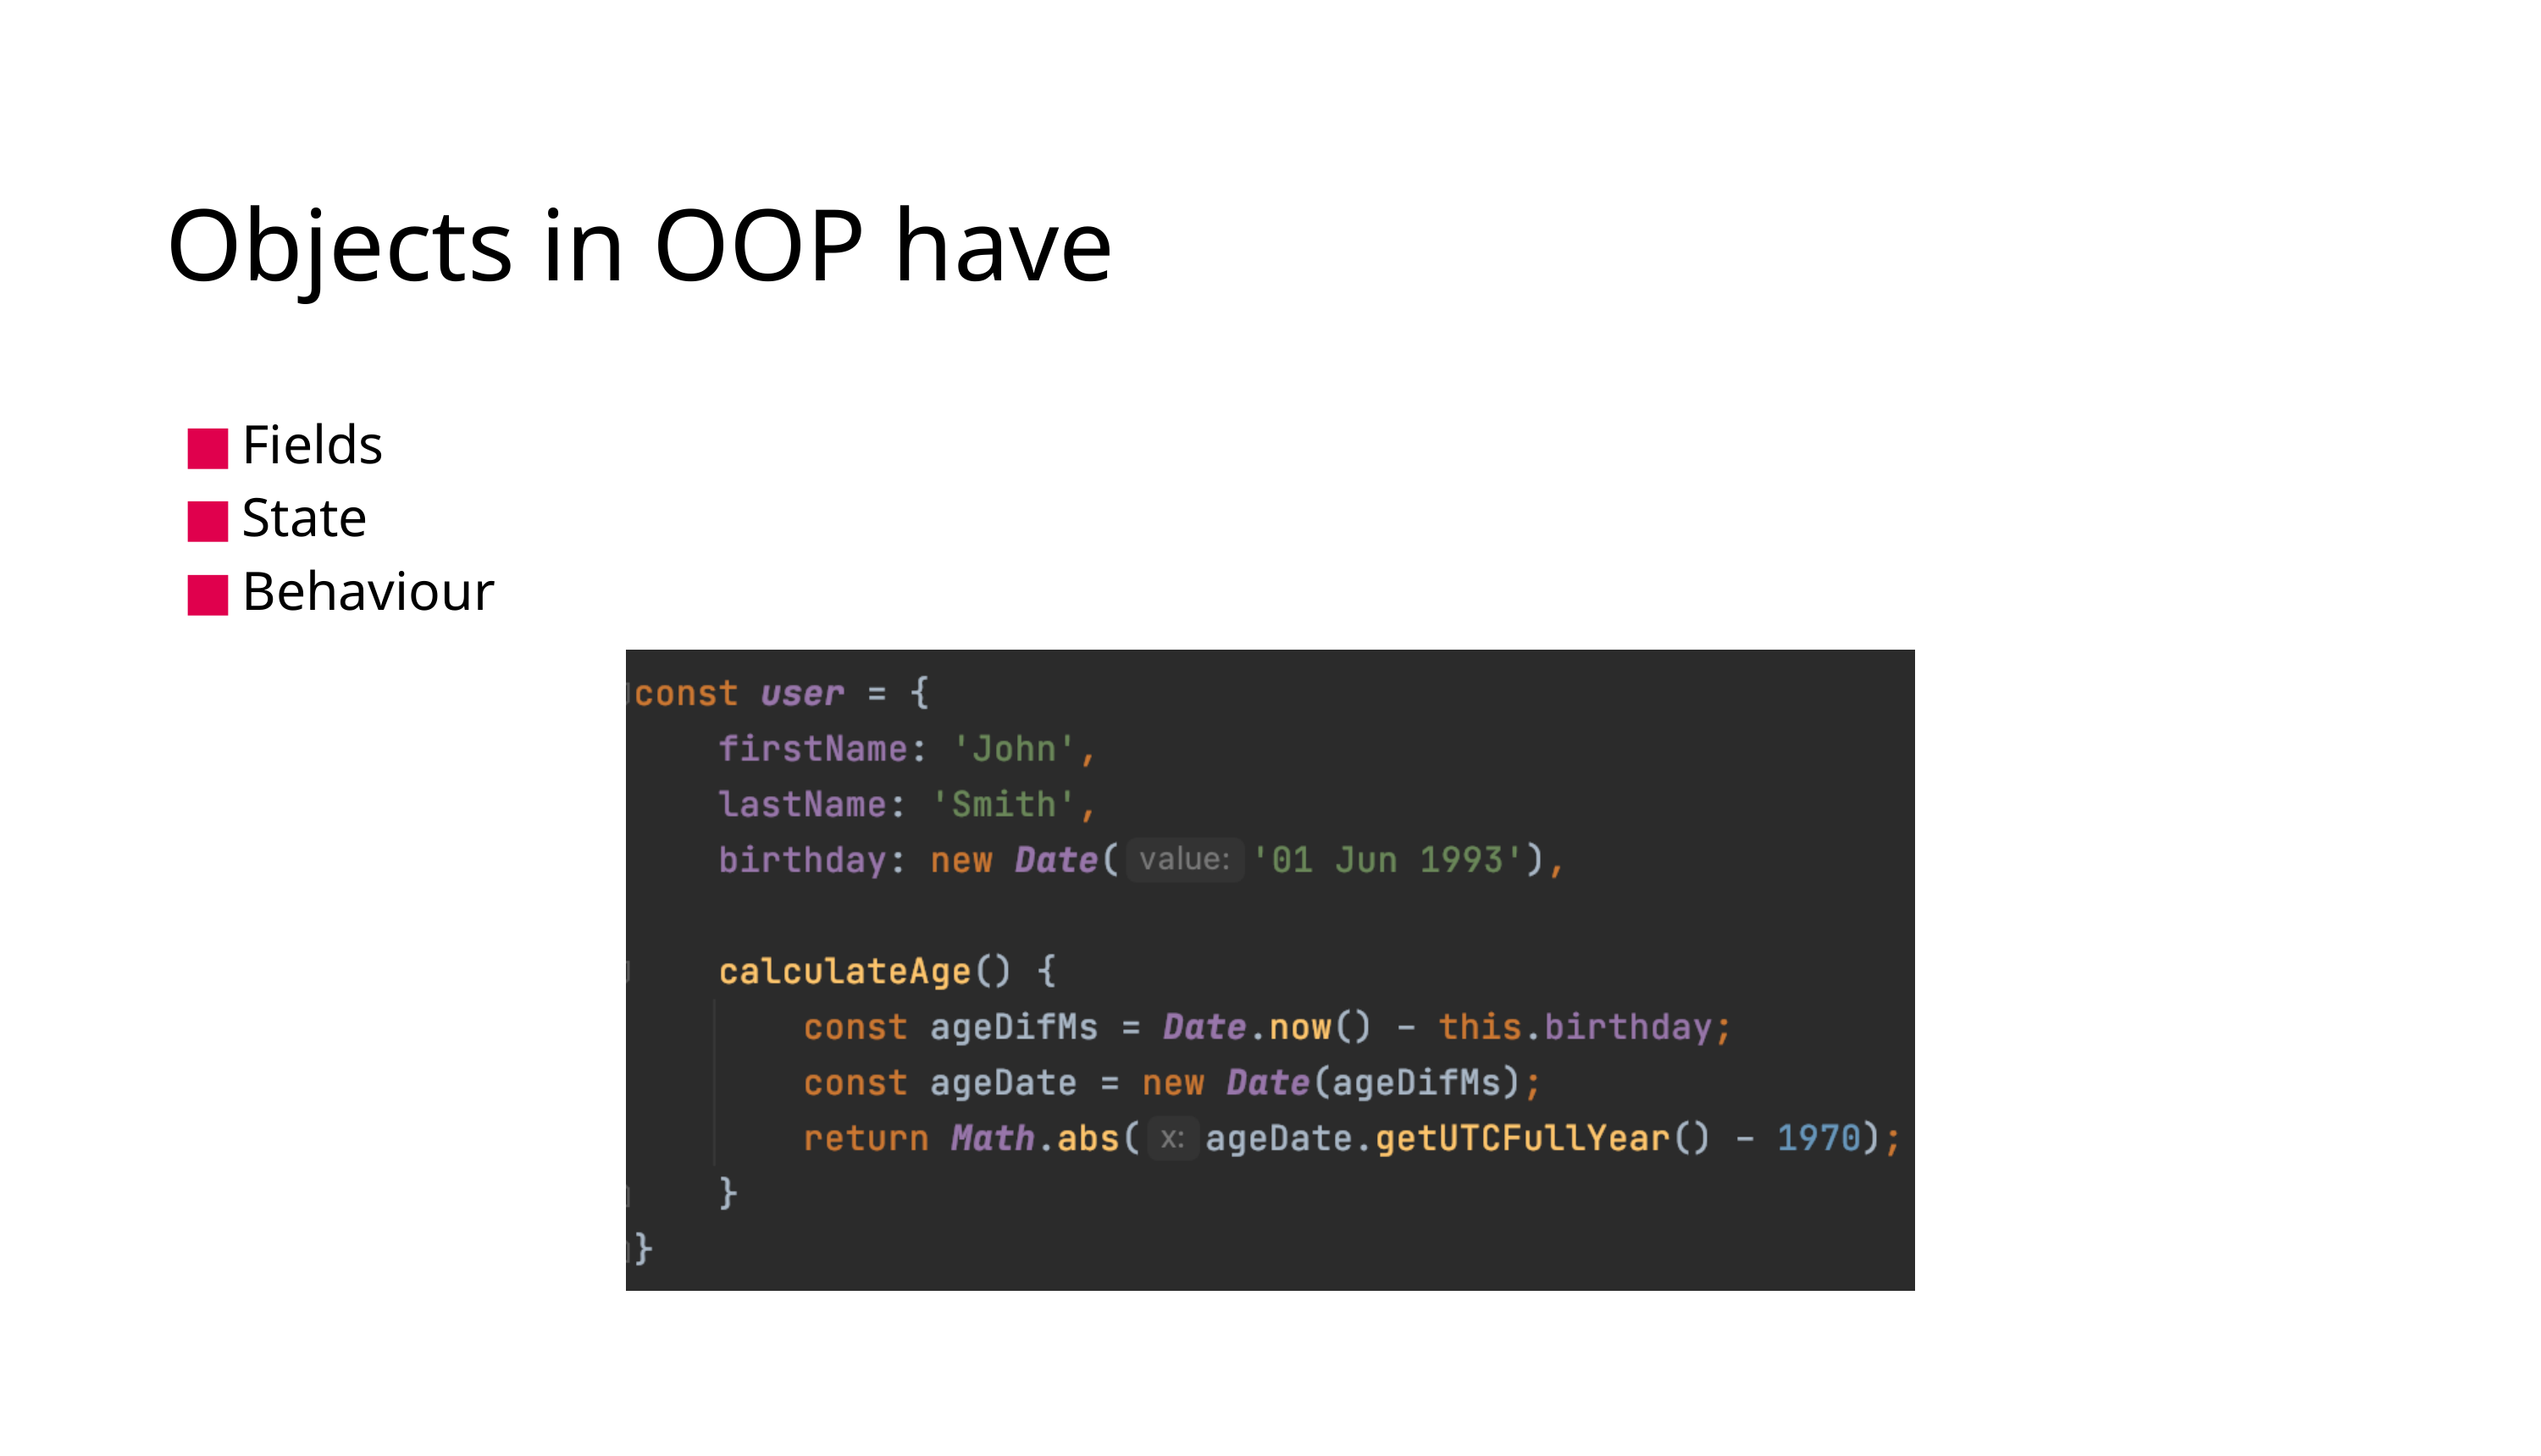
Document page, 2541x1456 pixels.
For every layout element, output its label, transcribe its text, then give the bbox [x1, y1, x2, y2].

title Objects in OOP have [165, 164, 2376, 318]
picture [625, 649, 1916, 1291]
list Fields State Behaviour [165, 388, 2376, 1291]
